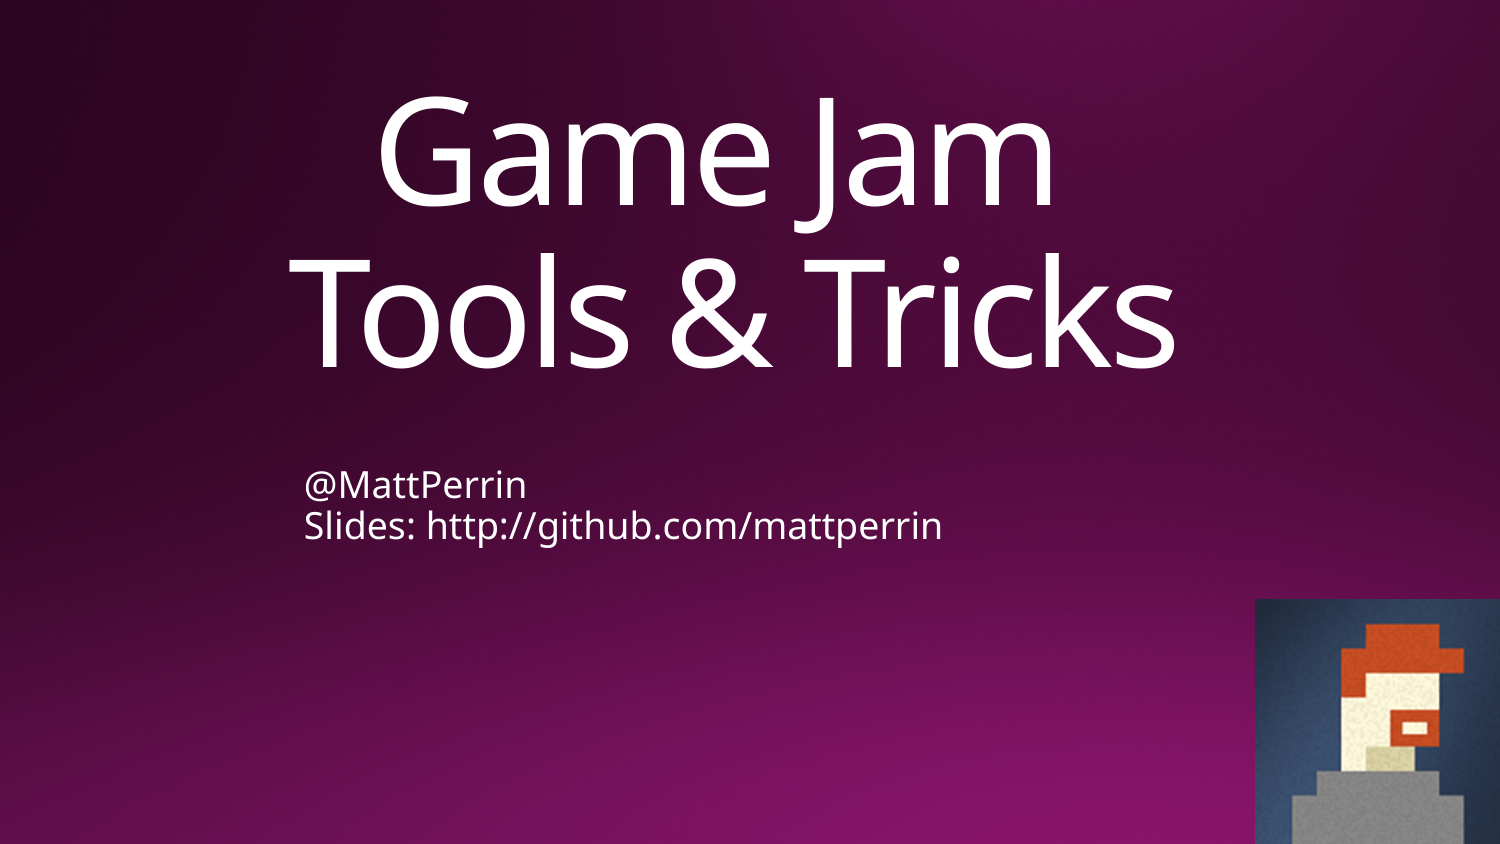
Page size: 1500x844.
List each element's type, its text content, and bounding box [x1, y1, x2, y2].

title Game Jam Tools & Tricks [193, 285, 1276, 416]
picture [0, 0, 1500, 844]
subtitle @MattPerrin Slides: http://github.com/mattperrin [288, 451, 1112, 627]
